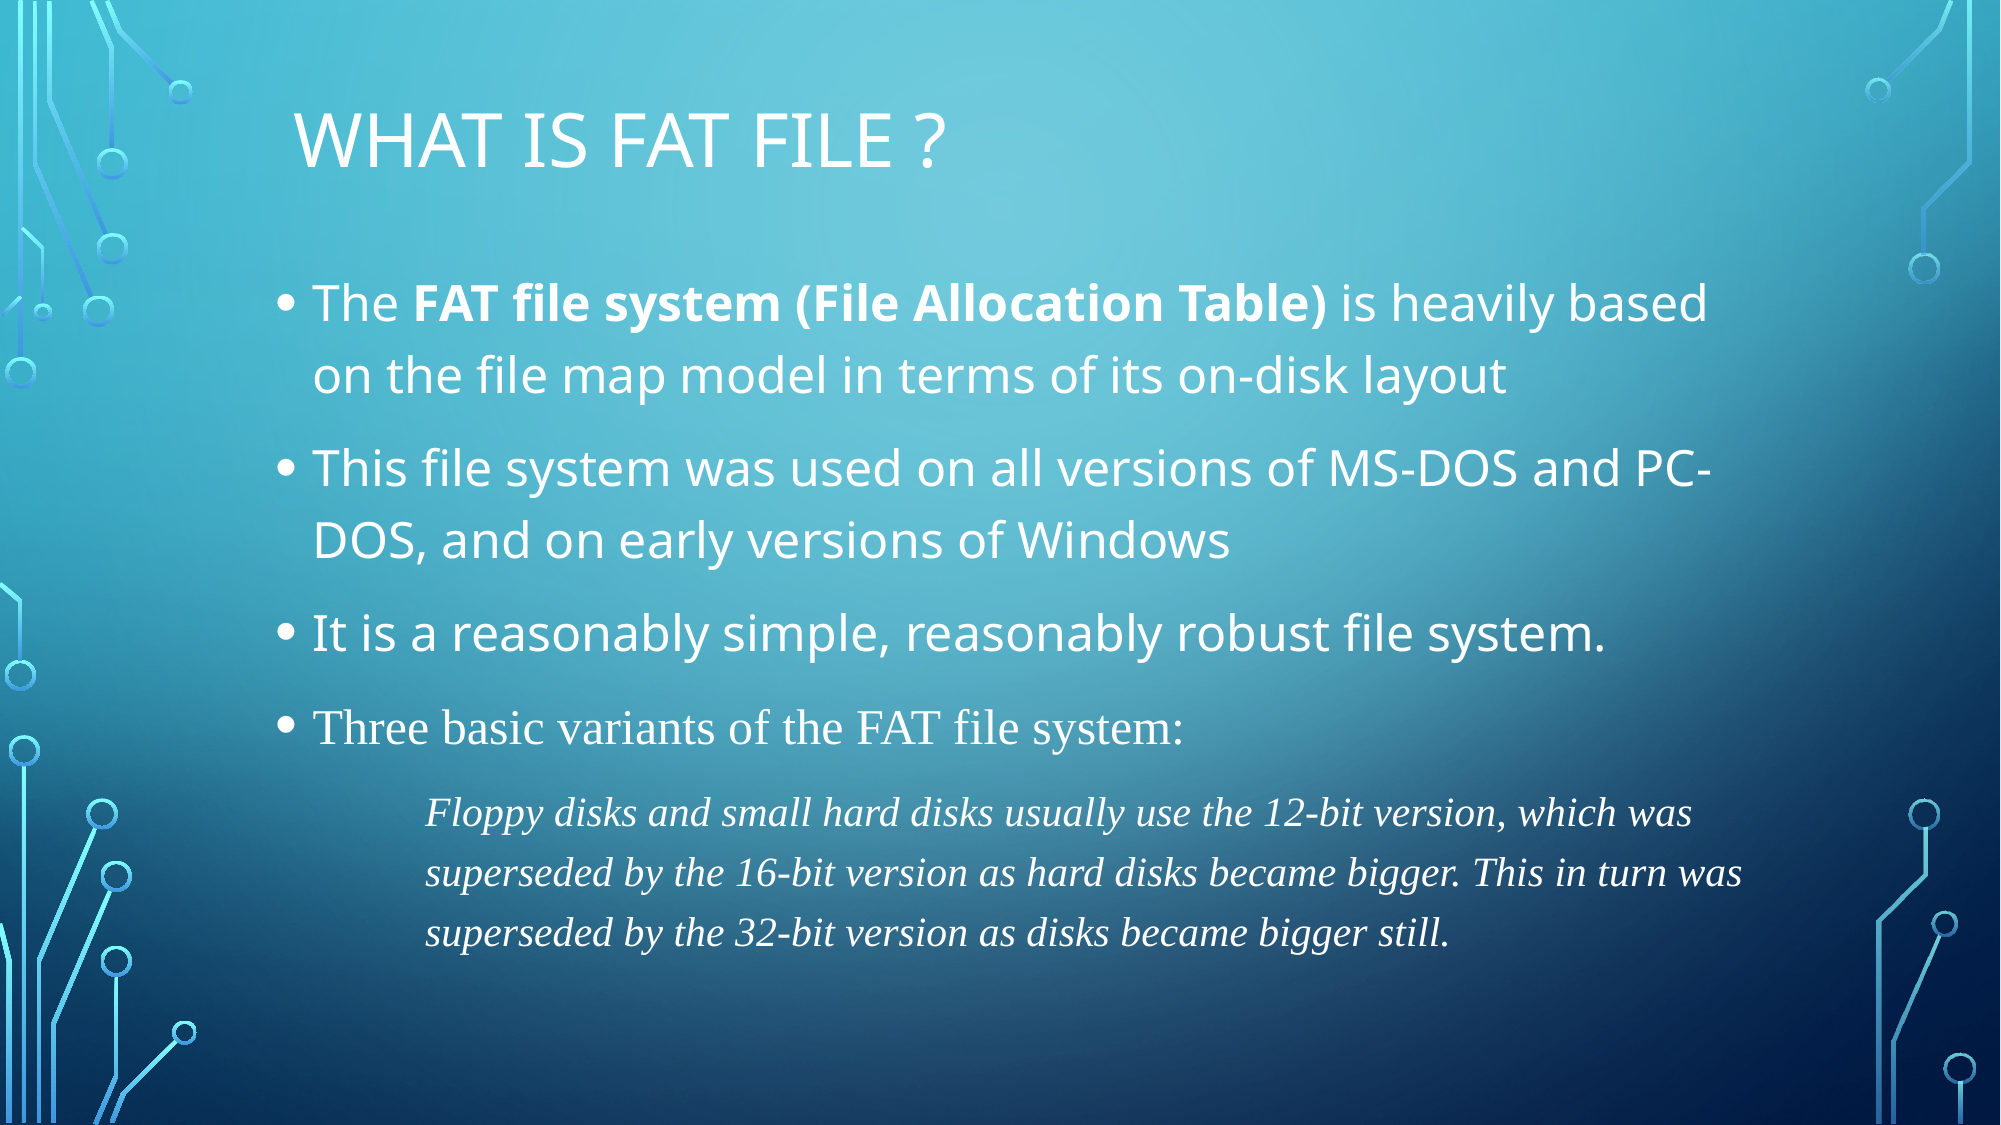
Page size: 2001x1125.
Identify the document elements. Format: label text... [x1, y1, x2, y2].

title What is fat file ? [278, 51, 1851, 237]
list The FAT file system (File Allocation Table) is heavily based on the file map model in terms of its on-disk layout This file system was used on all versions of MS-DOS and PC-DOS, and on early versions of Windows It is a reasonably simple, reasonably robust file system. Three basic variants of the FAT file system: Floppy disks and small hard disks usually use the 12-bit version, which was superseded by the 16-bit version as hard disks became bigger. This in turn was superseded by the 32-bit version as disks became bigger still. [260, 252, 1789, 1005]
